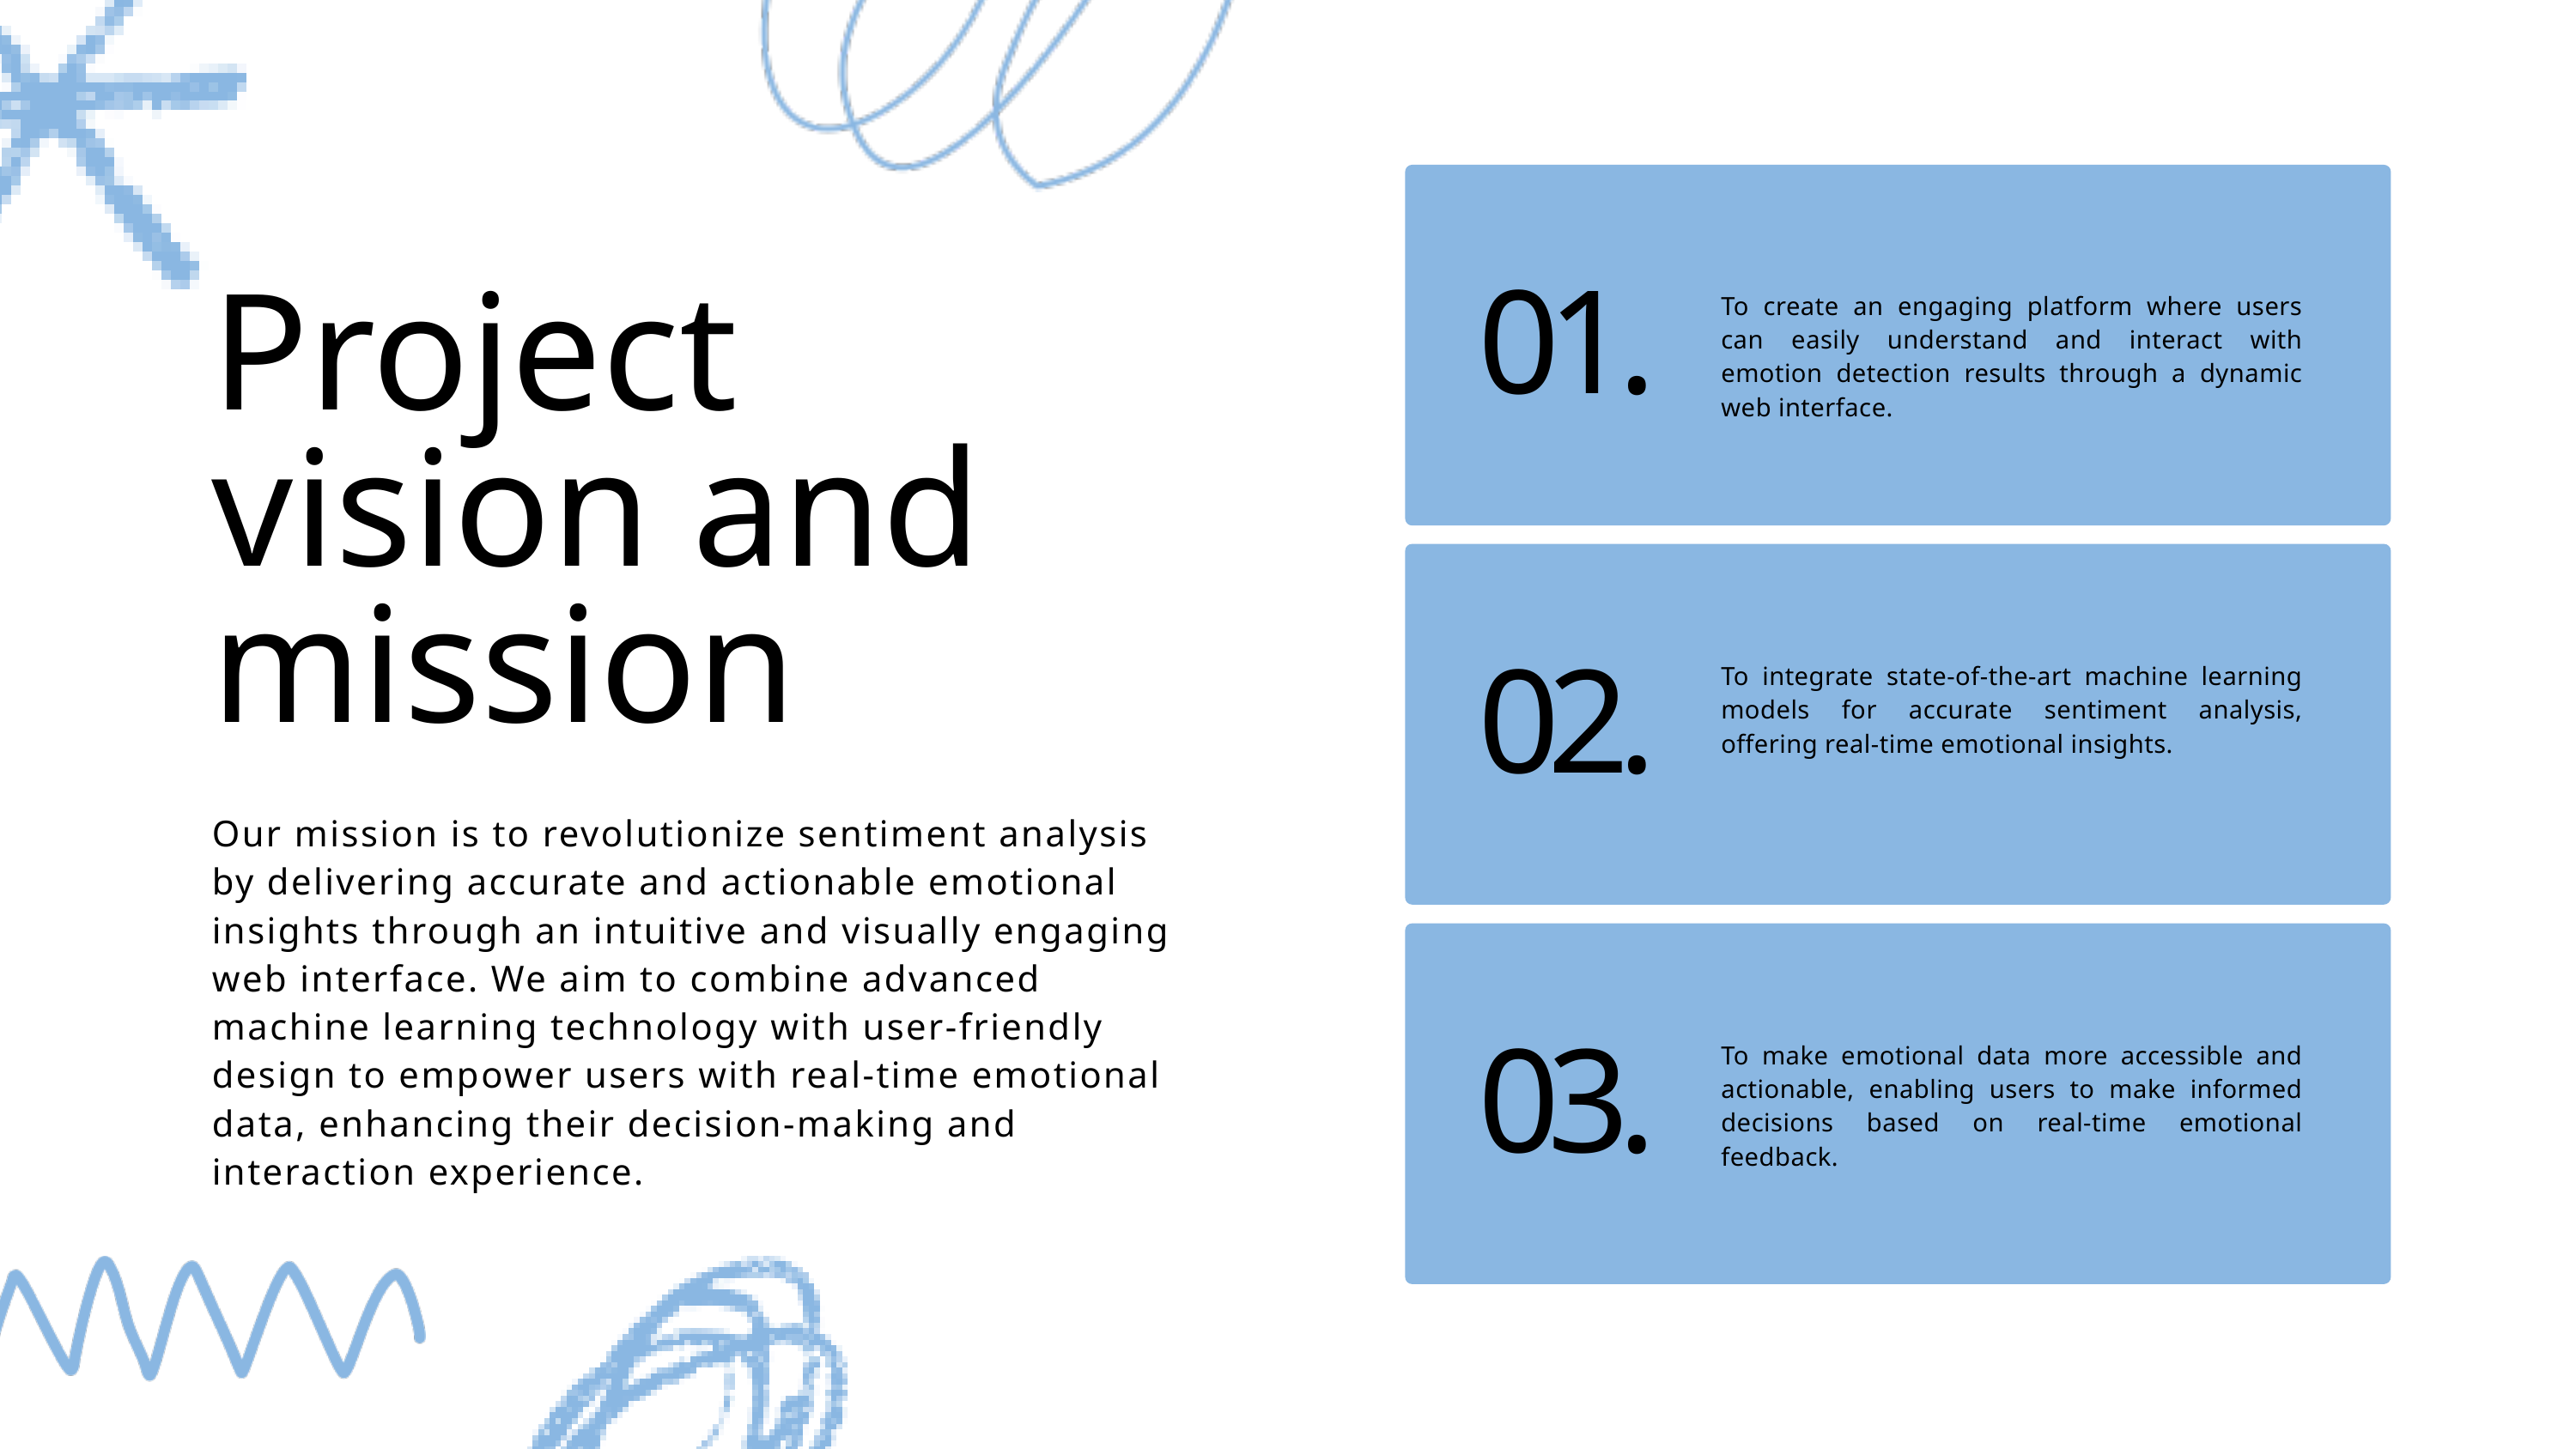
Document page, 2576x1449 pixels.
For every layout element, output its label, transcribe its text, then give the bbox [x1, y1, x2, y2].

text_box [1405, 164, 2391, 526]
text_box Our mission is to revolutionize sentiment analysis by delivering accurate and actionable emotional insights through an intuitive and visually engaging web interface. We aim to combine advanced machine learning technology with user-friendly design to empower users with real-time emotional data, enhancing their decision-making and interaction experience. [211, 805, 1202, 1192]
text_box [1405, 543, 2391, 905]
text_box [629, 0, 1332, 193]
text_box [483, 1256, 848, 1449]
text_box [1405, 923, 2391, 1285]
text_box [0, 0, 246, 289]
text_box Project vision and mission [211, 286, 1202, 755]
text_box [0, 1256, 426, 1391]
